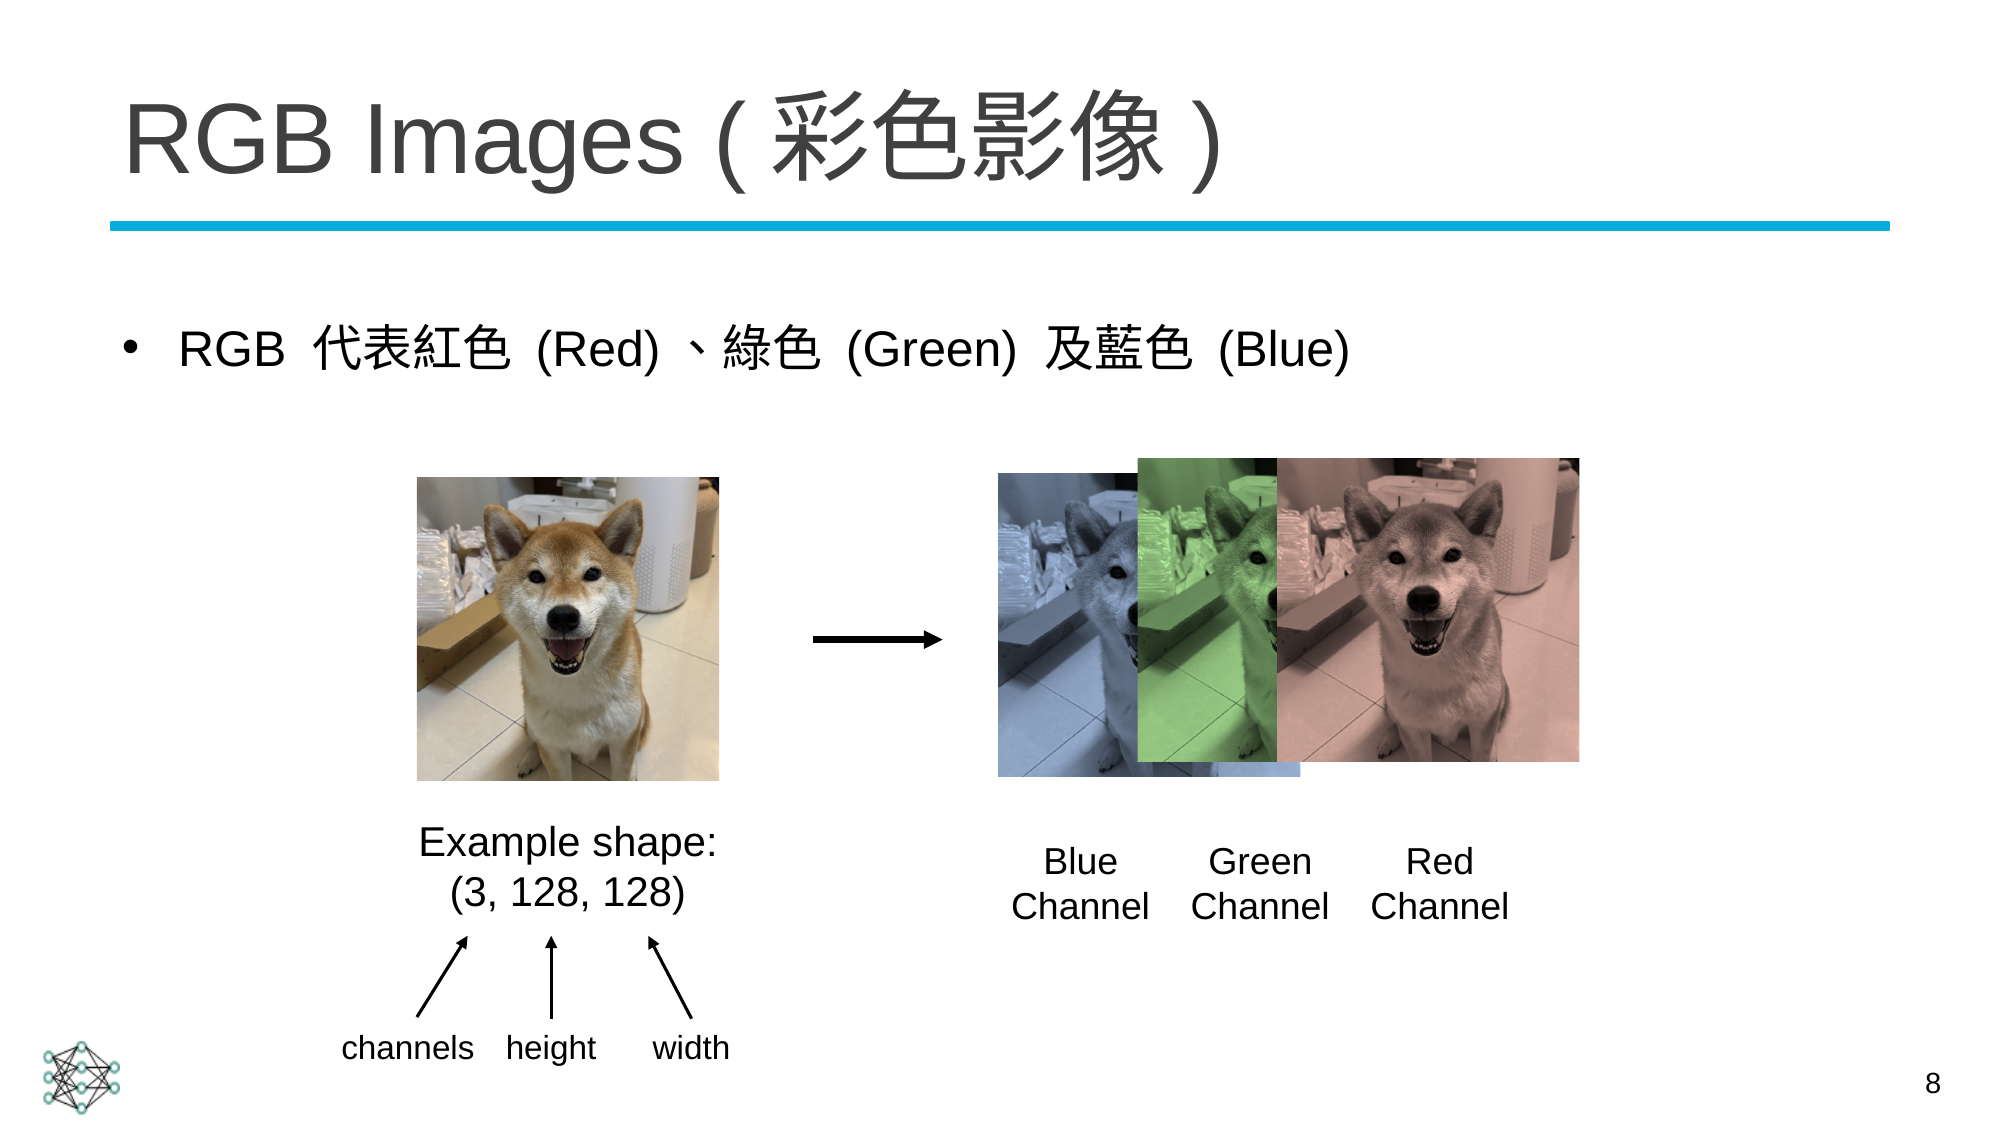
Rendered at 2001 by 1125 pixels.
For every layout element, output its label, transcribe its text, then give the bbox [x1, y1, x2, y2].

slide_number 8 [1740, 1052, 1957, 1113]
text_box Red Channel [1372, 829, 1551, 935]
text_box Blue Channel [969, 829, 1192, 935]
text_box width [618, 1018, 765, 1074]
text_box Green Channel [1192, 829, 1372, 935]
picture [416, 477, 720, 782]
text_box Example shape: (3, 128, 128) [393, 807, 743, 922]
picture [43, 1041, 120, 1116]
text_box height [478, 1018, 618, 1074]
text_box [416, 935, 469, 1018]
text_box channels [326, 1018, 478, 1074]
text_box RGB 代表紅色 (Red)、綠色 (Green) 及藍色 (Blue) [107, 278, 1899, 384]
picture [997, 458, 1580, 777]
title RGB Images (彩色影像) [107, 58, 1899, 228]
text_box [647, 935, 693, 1020]
